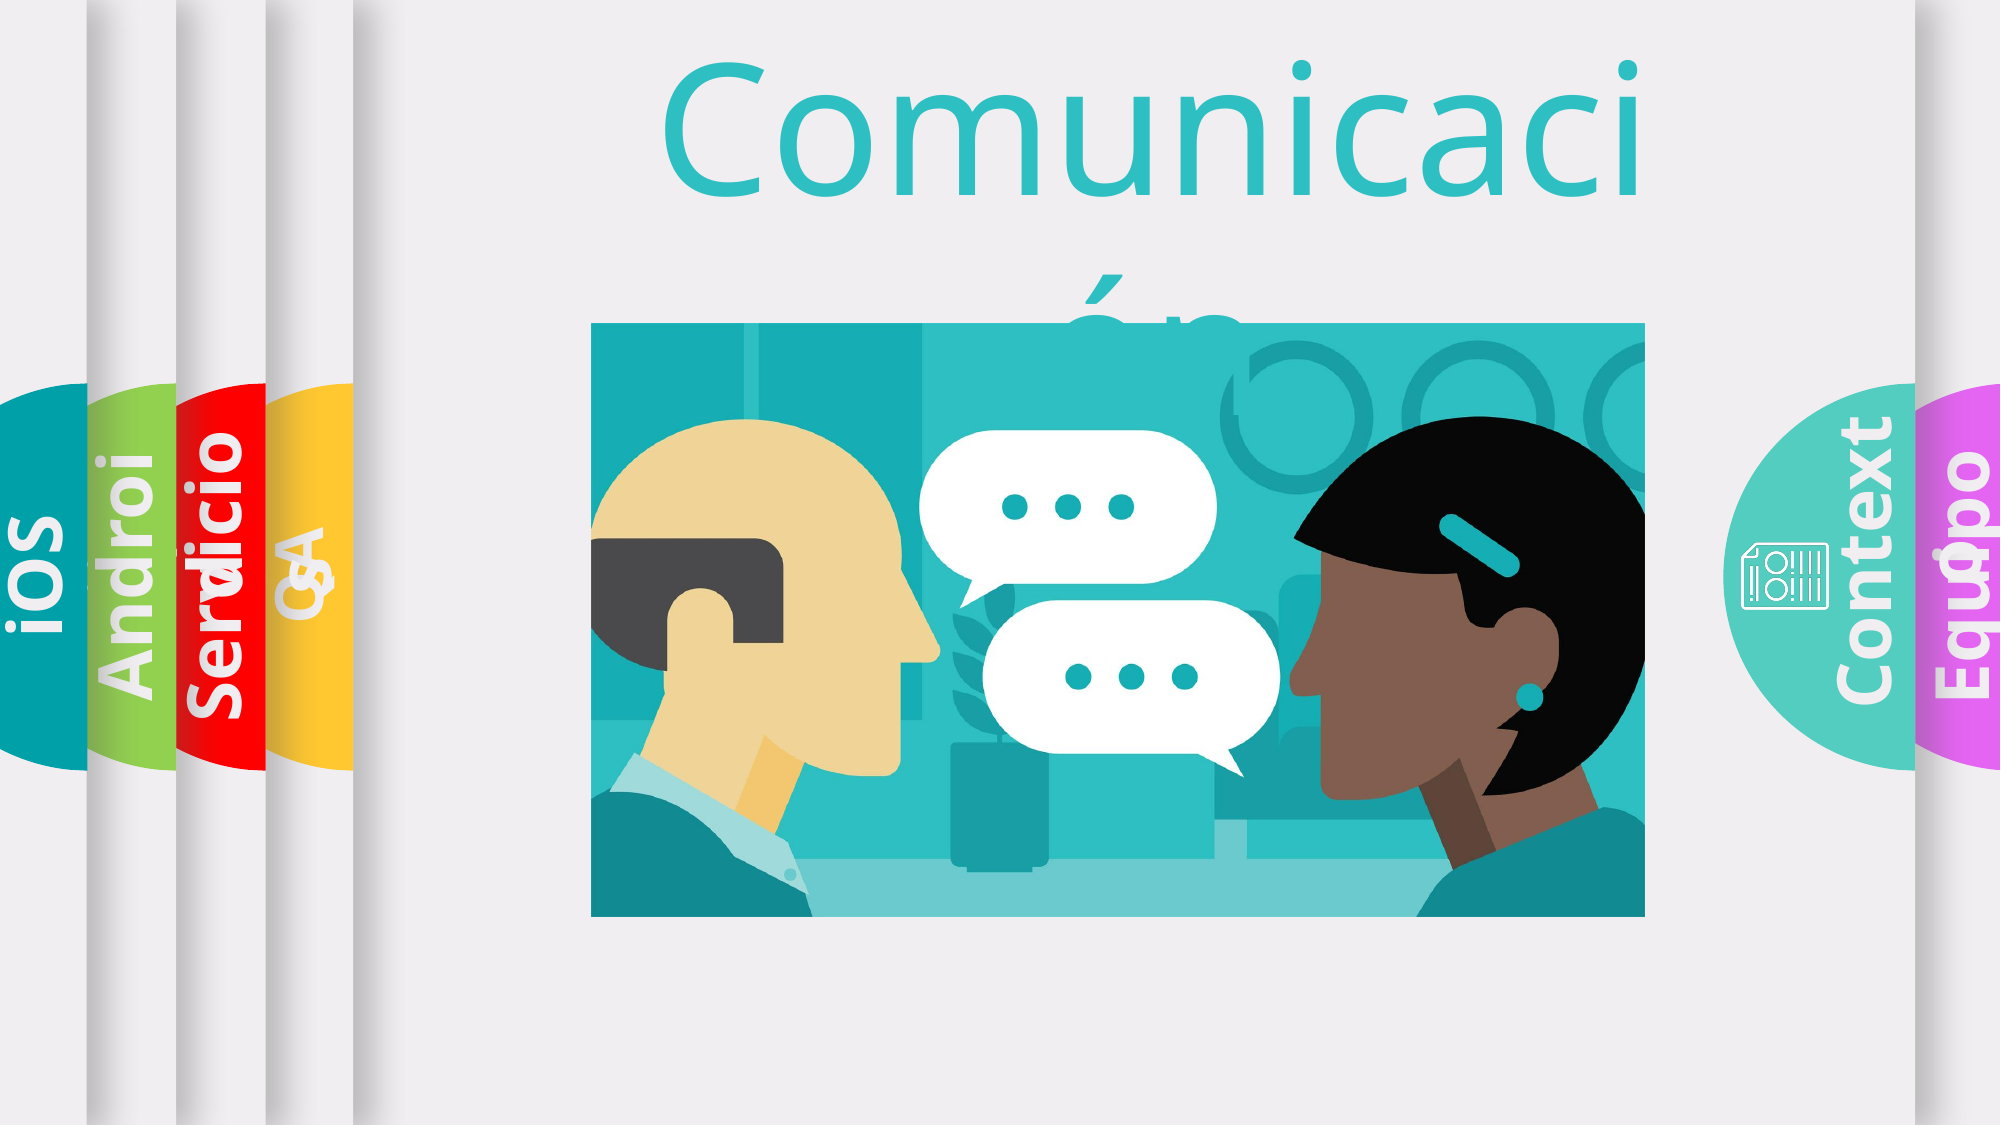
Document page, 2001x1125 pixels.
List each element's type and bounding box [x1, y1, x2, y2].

text_box [88, 0, 177, 1125]
picture [590, 323, 1645, 917]
text_box [177, 0, 266, 1125]
text_box [1916, 0, 2000, 1125]
text_box [354, 0, 1916, 1125]
text_box [0, 0, 88, 1125]
text_box [266, 0, 354, 1125]
